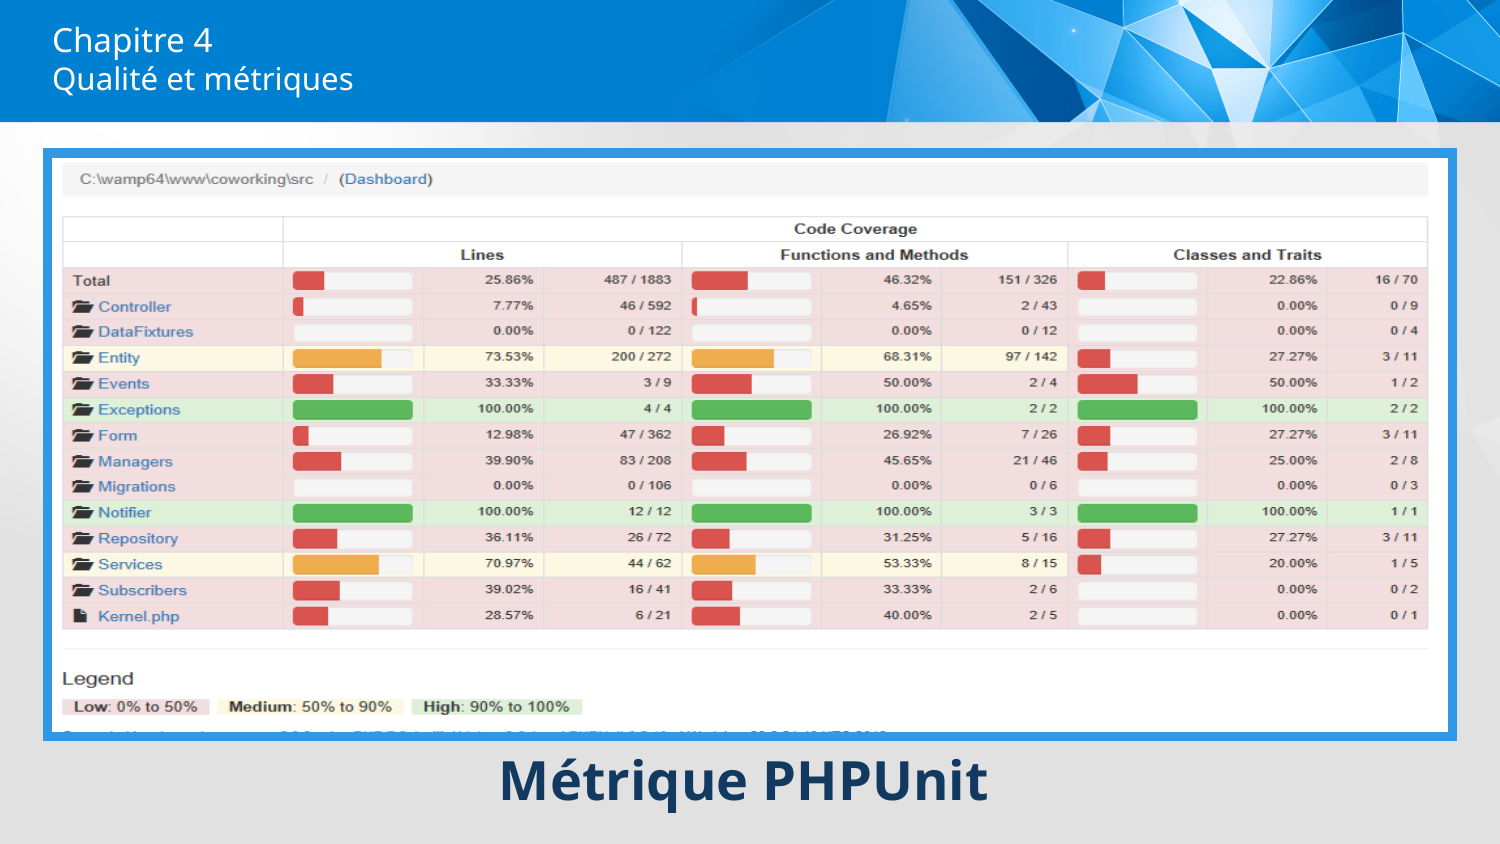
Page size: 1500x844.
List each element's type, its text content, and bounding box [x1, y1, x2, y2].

list Chapitre 4 [52, 19, 425, 59]
title Métrique PHPUnit [294, 748, 1194, 819]
picture [0, 0, 1500, 844]
list Qualité et métriques [52, 58, 636, 104]
